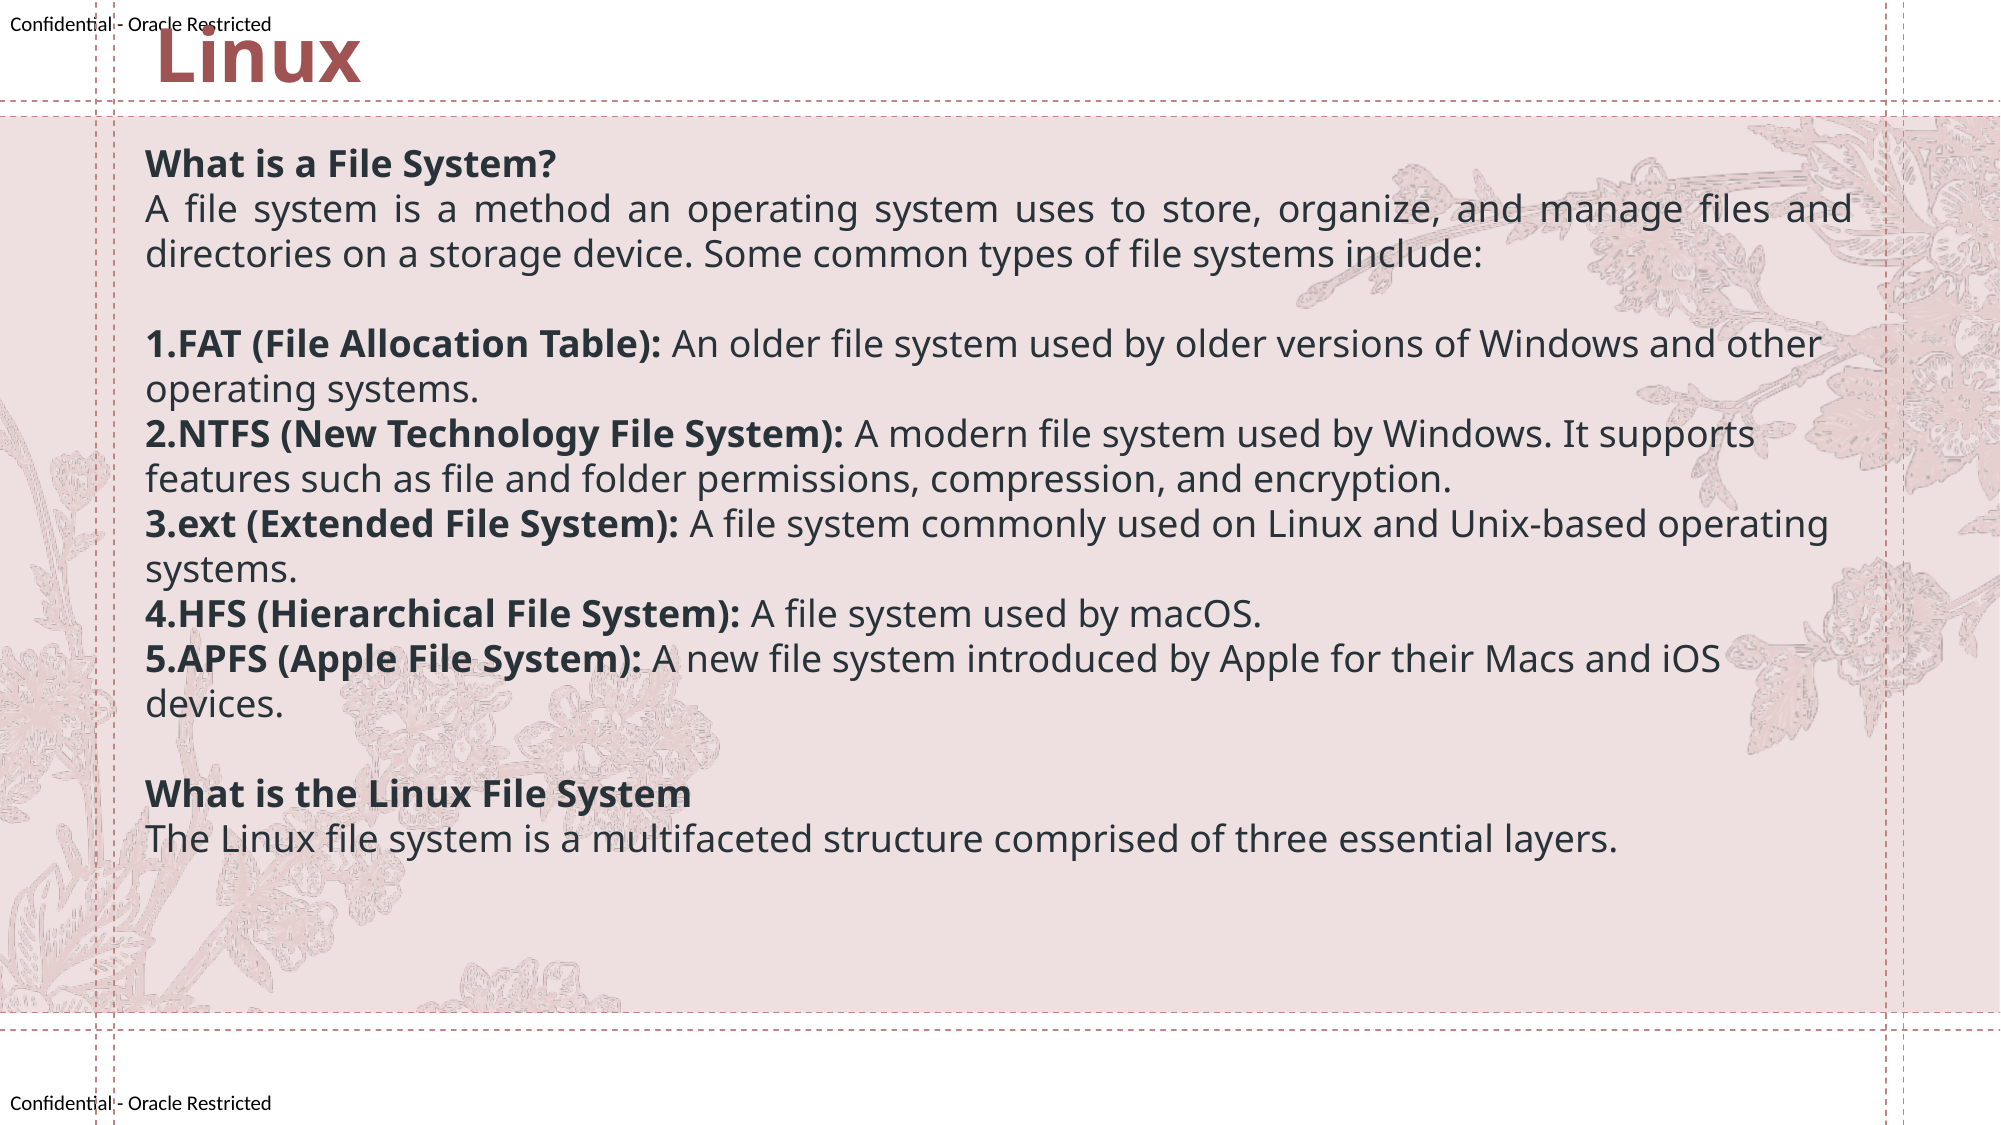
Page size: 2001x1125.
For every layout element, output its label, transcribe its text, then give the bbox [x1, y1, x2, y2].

text_box Linux [139, 0, 1141, 105]
picture [0, 297, 778, 1013]
text_box What is a File System? A file system is a method an operating system uses to store, organize, and manage files and directories on a storage device. Some common types of file systems include: FAT (File Allocation Table): An older file system used by older versions of Windows and other operating systems. NTFS (New Technology File System): A modern file system used by Windows. It supports features such as file and folder permissions, compression, and encryption. ext (Extended File System): A file system commonly used on Linux and Unix-based operating systems. HFS (Hierarchical File System): A file system used by macOS. APFS (Apple File System): A new file system introduced by Apple for their Macs and iOS devices. What is the Linux File System The Linux file system is a multifaceted structure comprised of three essential layers. [130, 132, 1870, 913]
picture [1240, 116, 2000, 873]
